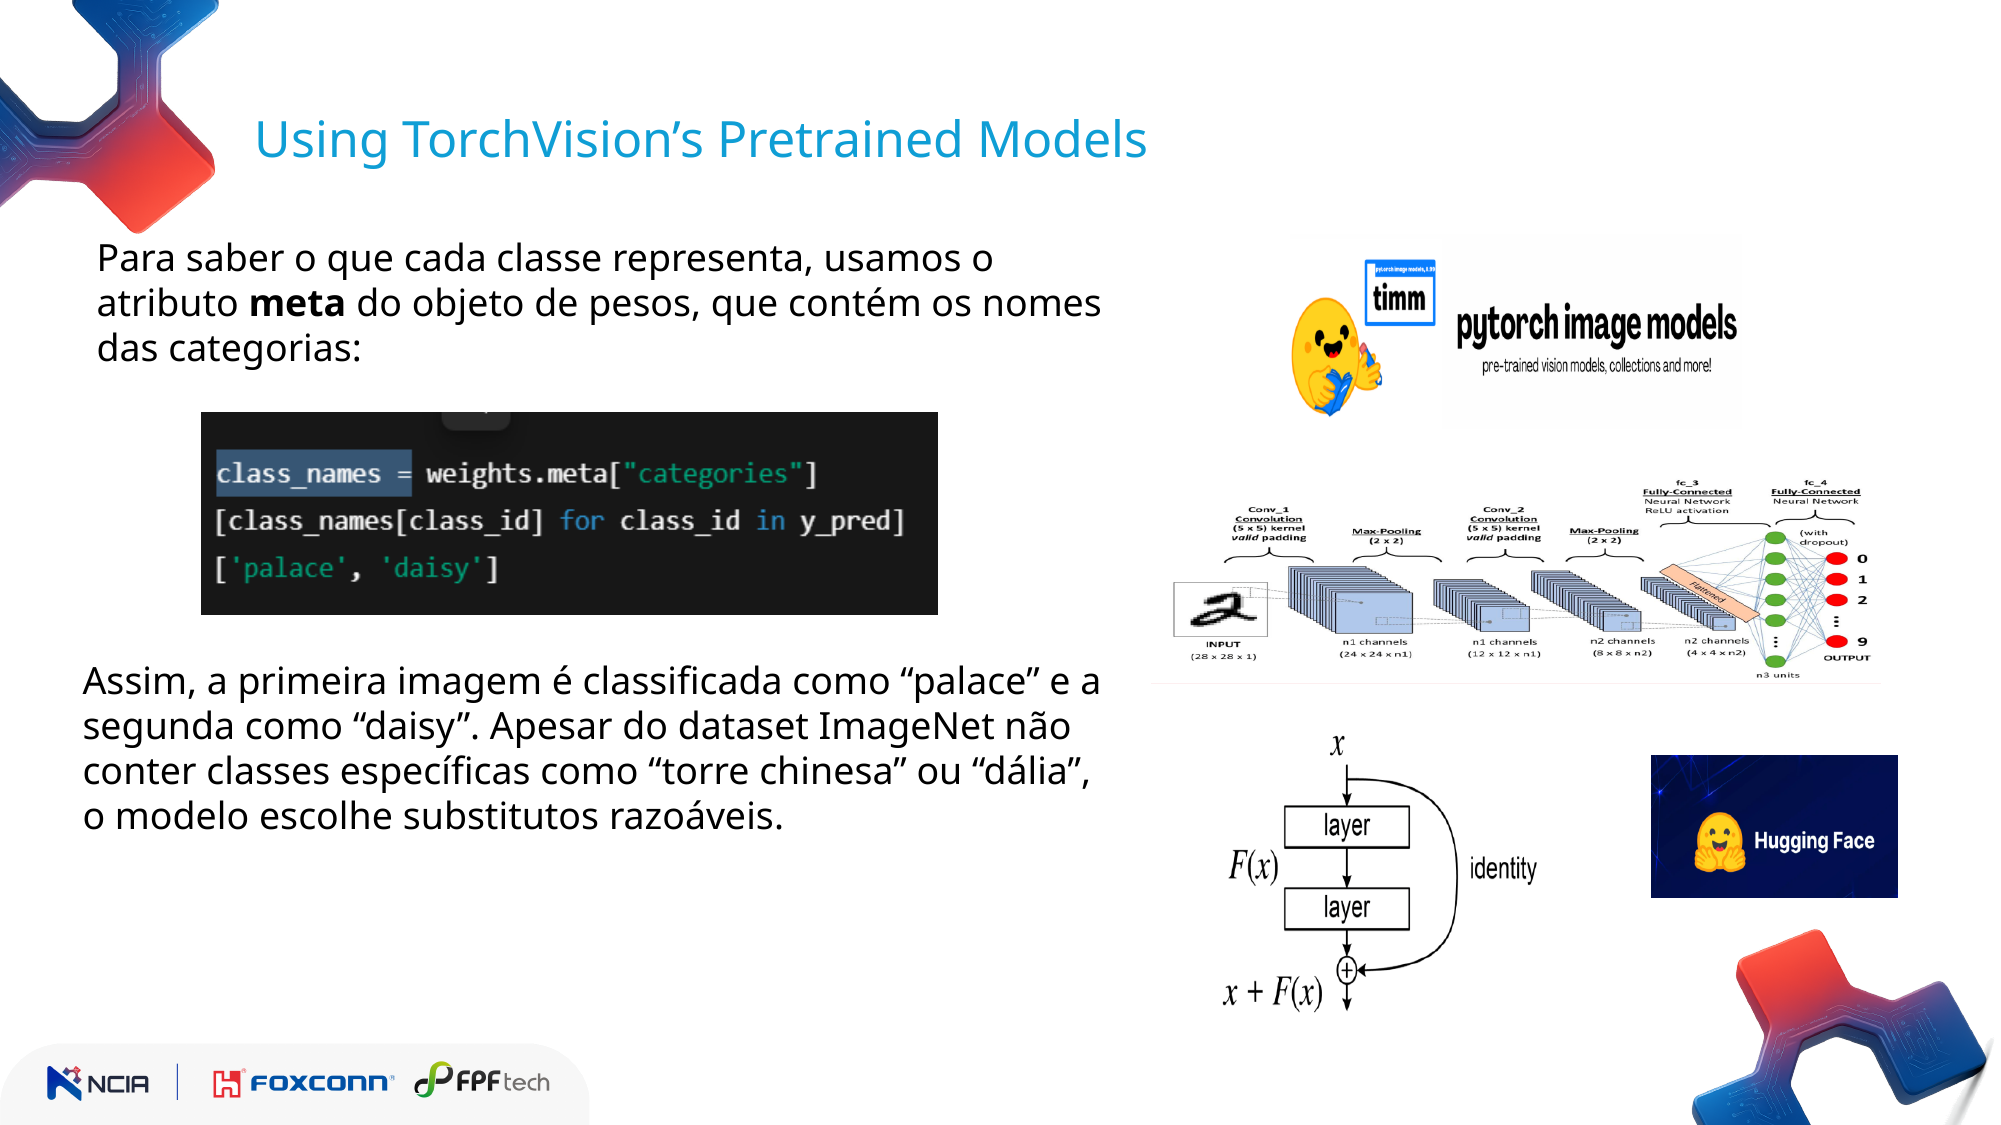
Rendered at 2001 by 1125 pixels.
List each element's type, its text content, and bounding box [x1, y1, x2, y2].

picture [1667, 911, 2001, 1125]
picture [1650, 755, 1899, 898]
text_box Using TorchVision’s Pretrained Models [240, 100, 1291, 176]
picture [0, 991, 590, 1125]
picture [201, 412, 939, 615]
text_box Para saber o que cada classe representa, usamos o atributo meta do objeto de pesos, que contém os nomes das categorias: [81, 226, 1131, 376]
picture [0, 0, 250, 246]
picture [1150, 716, 1558, 1028]
text_box Assim, a primeira imagem é classificada como “palace” e a segunda como “daisy”. Apesar do dataset ImageNet não conter classes específicas como “torre chinesa” ou “dália”, o modelo escolhe substitutos razoáveis. [67, 649, 1131, 845]
picture [1289, 234, 1742, 430]
picture [1150, 475, 1881, 684]
